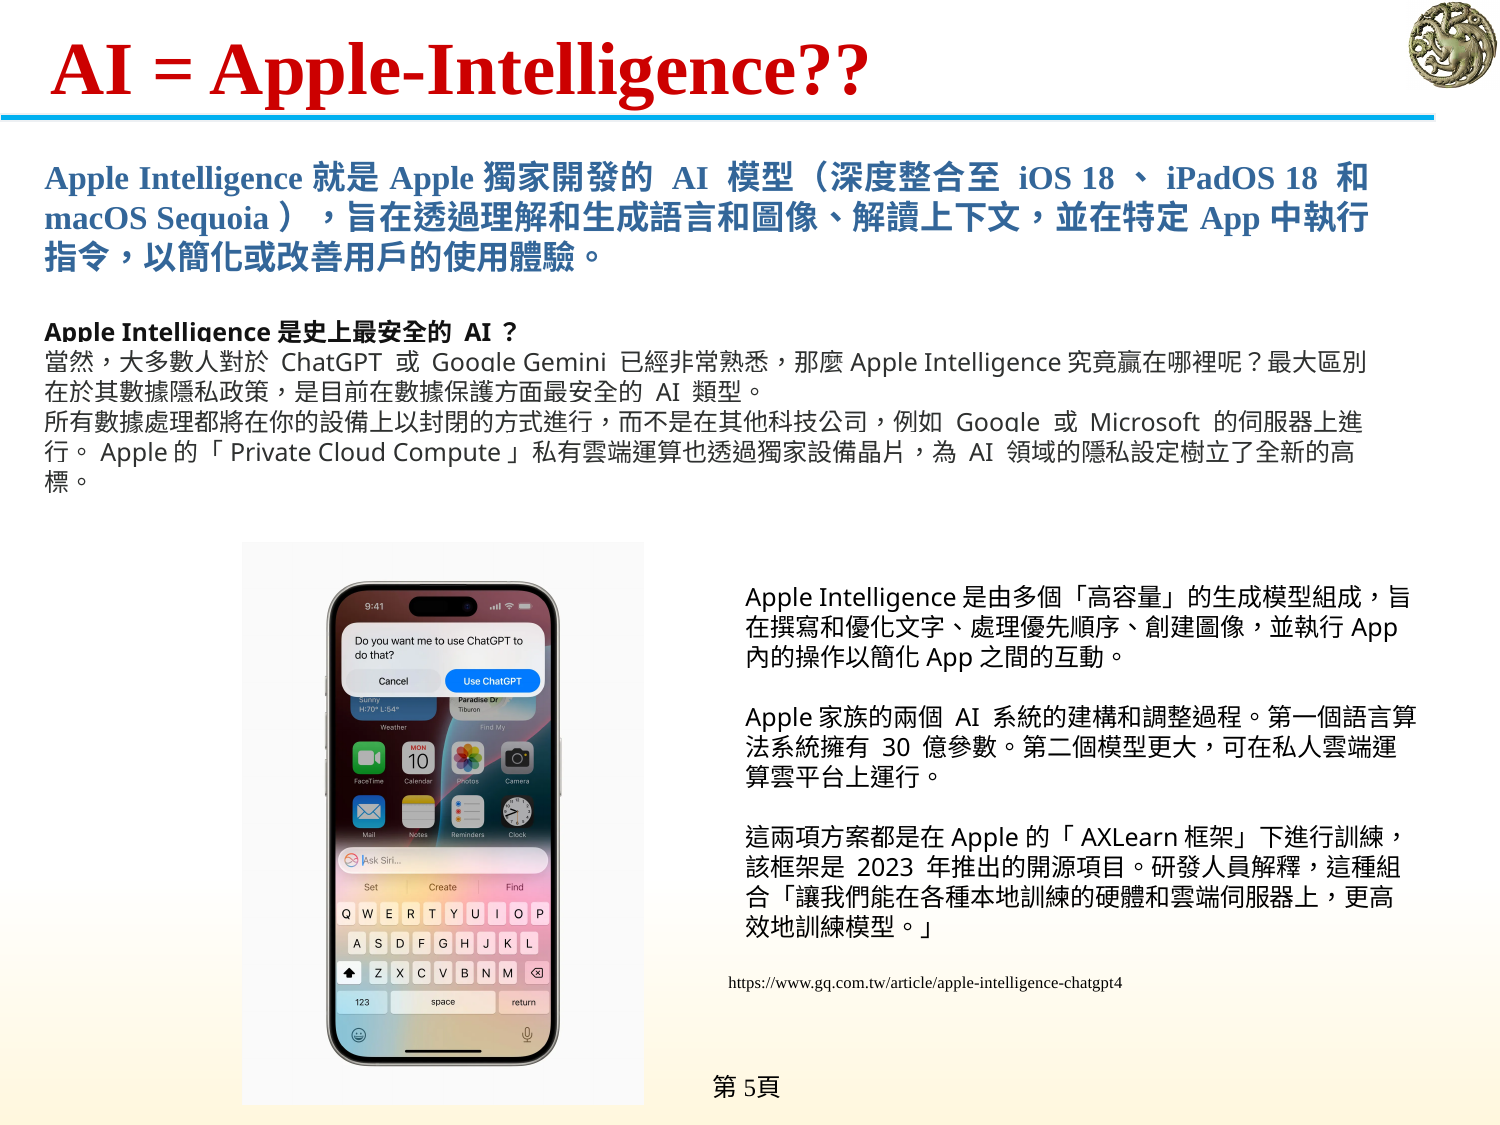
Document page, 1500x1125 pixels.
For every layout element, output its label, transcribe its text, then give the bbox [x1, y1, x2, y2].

picture [1406, 0, 1500, 90]
title AI = Apple-Intelligence?? [35, 14, 1392, 114]
text_box https://www.gq.com.tw/article/apple-intelligence-chatgpt4 [713, 964, 1464, 999]
list Apple Intelligence就是Apple獨家開發的 AI 模型（深度整合至 iOS 18、iPadOS 18 和 macOS Sequoia），旨在透過理解和生成語言和圖像、解讀上下文，並在特定App中執行指令，以簡化或改善用戶的使用體驗。 Apple Intelligence是史上最安全的 AI？ 當然，大多數人對於 ChatGPT 或 Google Gemini 已經非常熟悉，那麼Apple Intelligence究竟贏在哪裡呢？最大區別在於其數據隱私政策，是目前在數據保護方面最安全的 AI 類型。 所有數據處理都將在你的設備上以封閉的方式進行，而不是在其他科技公司，例如 Google 或 Microsoft 的伺服器上進行。Apple的「Private Cloud Compute」私有雲端運算也透過獨家設備晶片，為 AI 領域的隱私設定樹立了全新的高標。 [29, 149, 1386, 976]
picture [241, 542, 644, 1105]
text_box Apple Intelligence是由多個「高容量」的生成模型組成，旨在撰寫和優化文字、處理優先順序、創建圖像，並執行App內的操作以簡化App之間的互動。 Apple家族的兩個 AI 系統的建構和調整過程。第一個語言算法系統擁有 30 億參數。第二個模型更大，可在私人雲端運算雲平台上運行。 這兩項方案都是在Apple的「AXLearn框架」下進行訓練，該框架是 2023 年推出的開源項目。研發人員解釋，這種組合「讓我們能在各種本地訓練的硬體和雲端伺服器上，更高效地訓練模型。」 [730, 574, 1435, 949]
